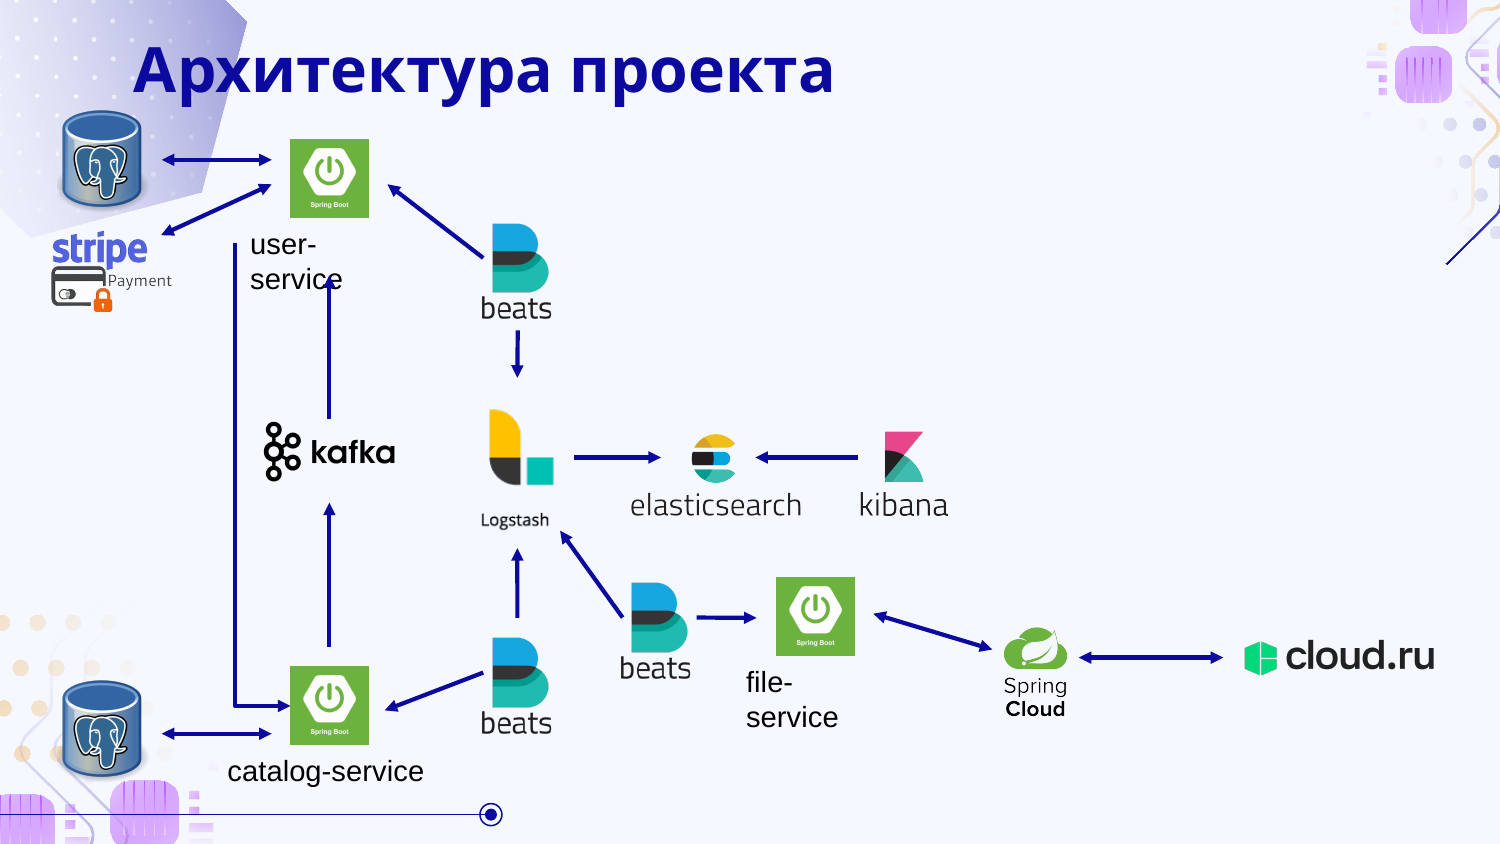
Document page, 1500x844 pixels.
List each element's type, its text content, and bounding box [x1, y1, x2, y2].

picture [969, 606, 1102, 733]
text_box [234, 139, 425, 277]
picture [609, 419, 825, 532]
picture [57, 664, 151, 795]
picture [444, 377, 591, 549]
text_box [234, 243, 291, 707]
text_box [212, 666, 448, 804]
picture [291, 412, 405, 492]
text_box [477, 219, 558, 331]
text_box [617, 579, 697, 691]
picture [839, 415, 968, 532]
picture [0, 0, 422, 459]
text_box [873, 613, 964, 650]
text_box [477, 634, 558, 746]
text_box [160, 184, 272, 236]
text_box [387, 184, 484, 259]
title Архитектура проекта [119, 14, 1383, 109]
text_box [384, 672, 484, 711]
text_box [730, 577, 901, 715]
picture [1223, 618, 1456, 697]
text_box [559, 530, 623, 618]
